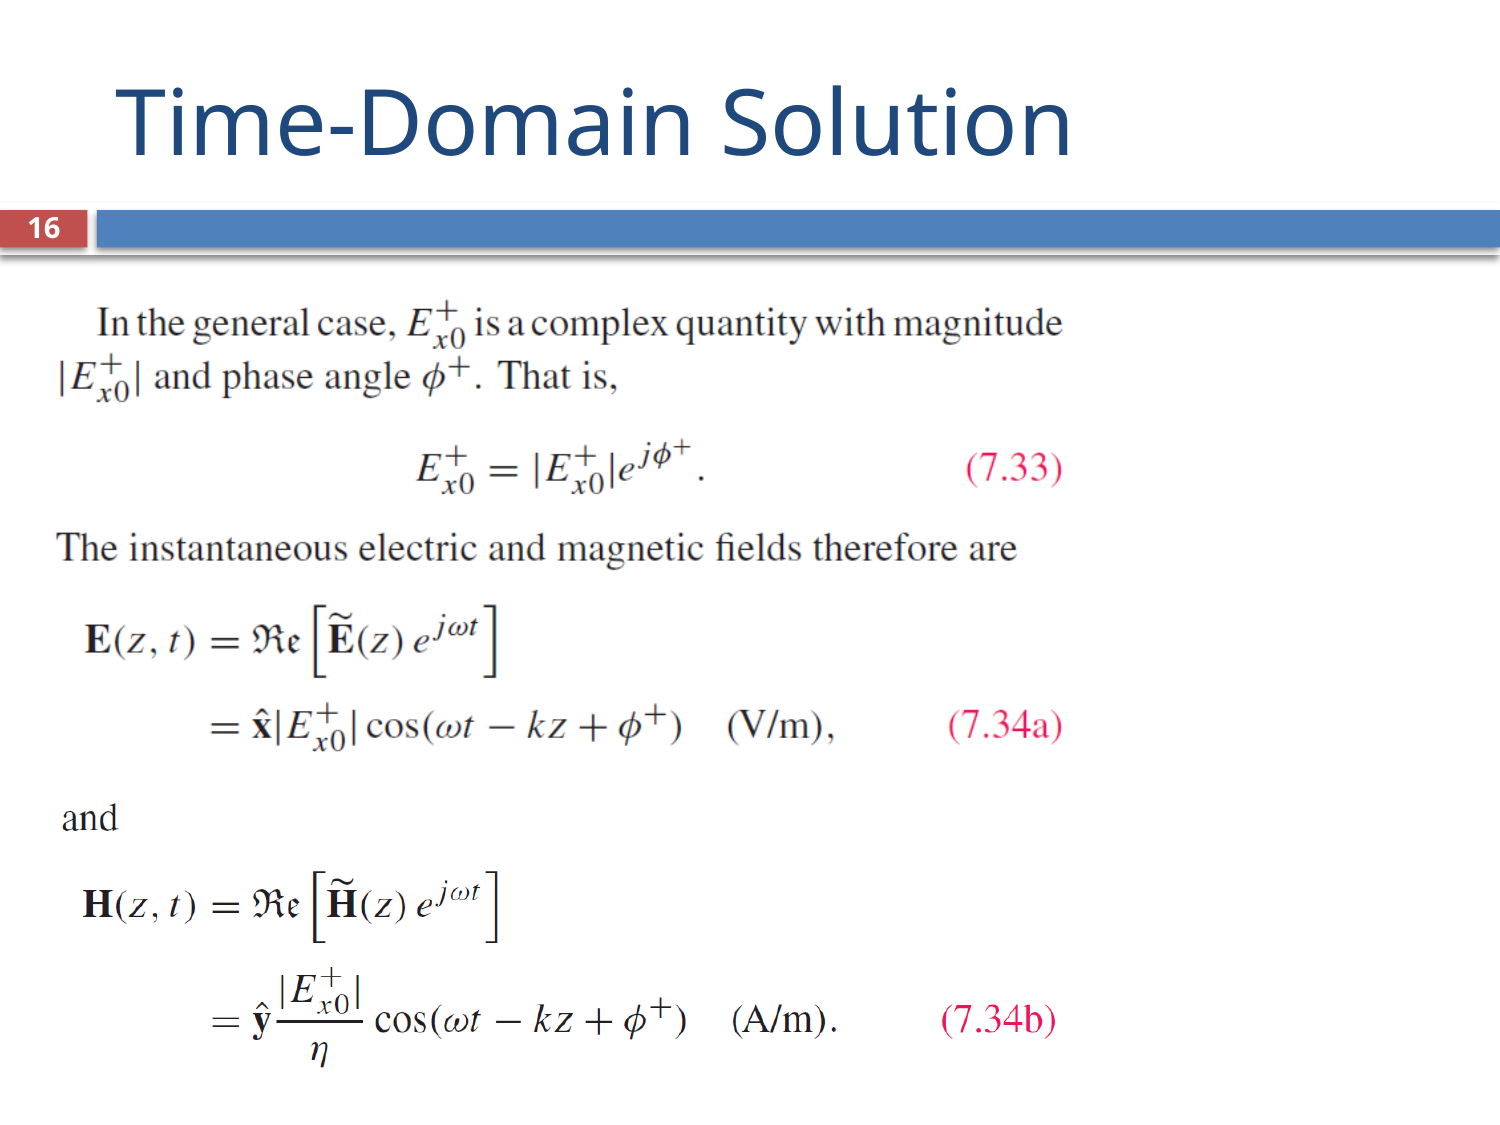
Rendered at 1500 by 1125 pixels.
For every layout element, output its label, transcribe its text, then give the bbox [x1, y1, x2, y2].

picture [57, 793, 1059, 1076]
title [24, 0, 1438, 163]
slide_number 16 [0, 208, 88, 249]
picture [49, 297, 1069, 762]
text_box Time-Domain Solution [100, 37, 1438, 200]
